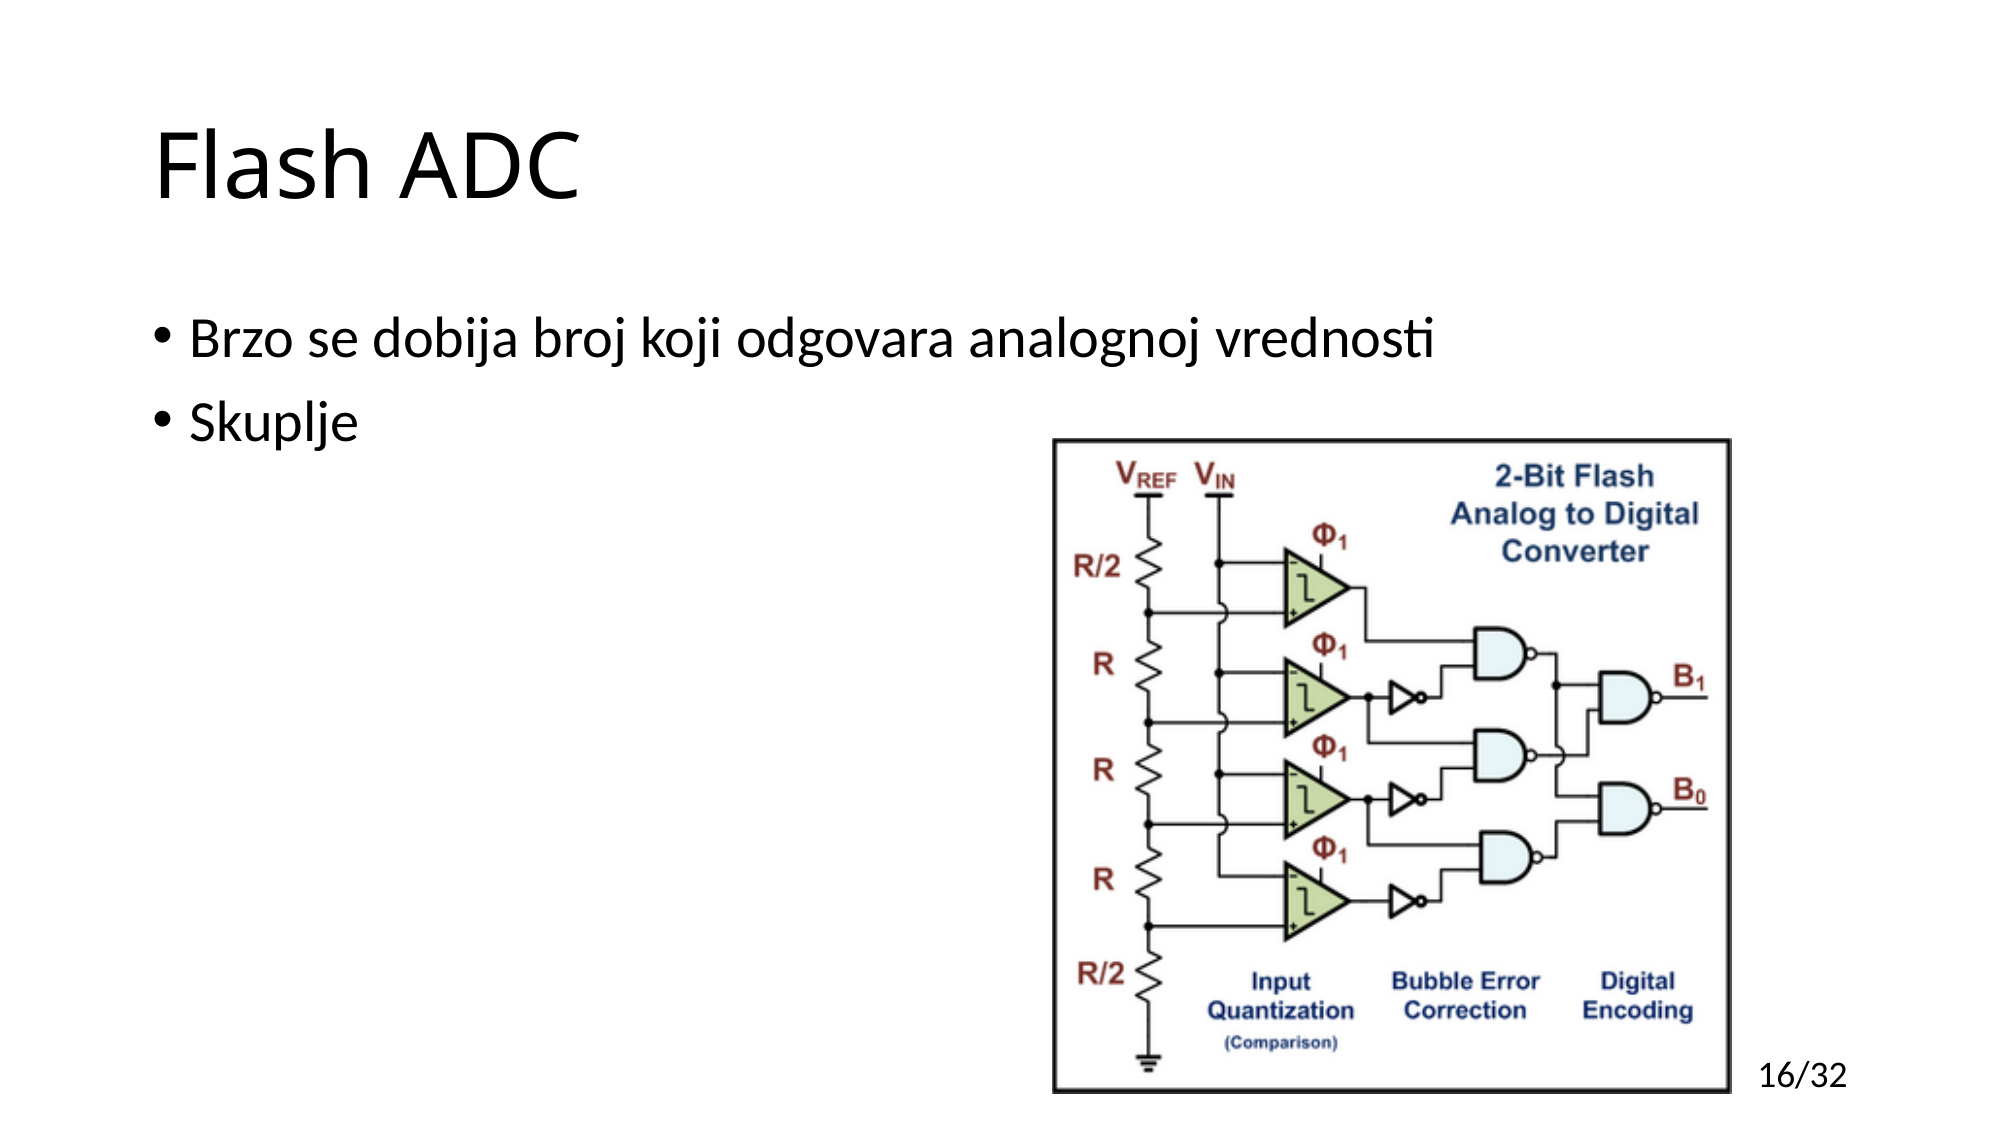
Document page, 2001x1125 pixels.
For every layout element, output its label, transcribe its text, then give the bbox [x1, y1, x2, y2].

picture [1052, 438, 1732, 1095]
list Brzo se dobija broj koji odgovara analognoj vrednosti Skuplje [137, 299, 1863, 1014]
title Flash ADC [137, 59, 1863, 278]
